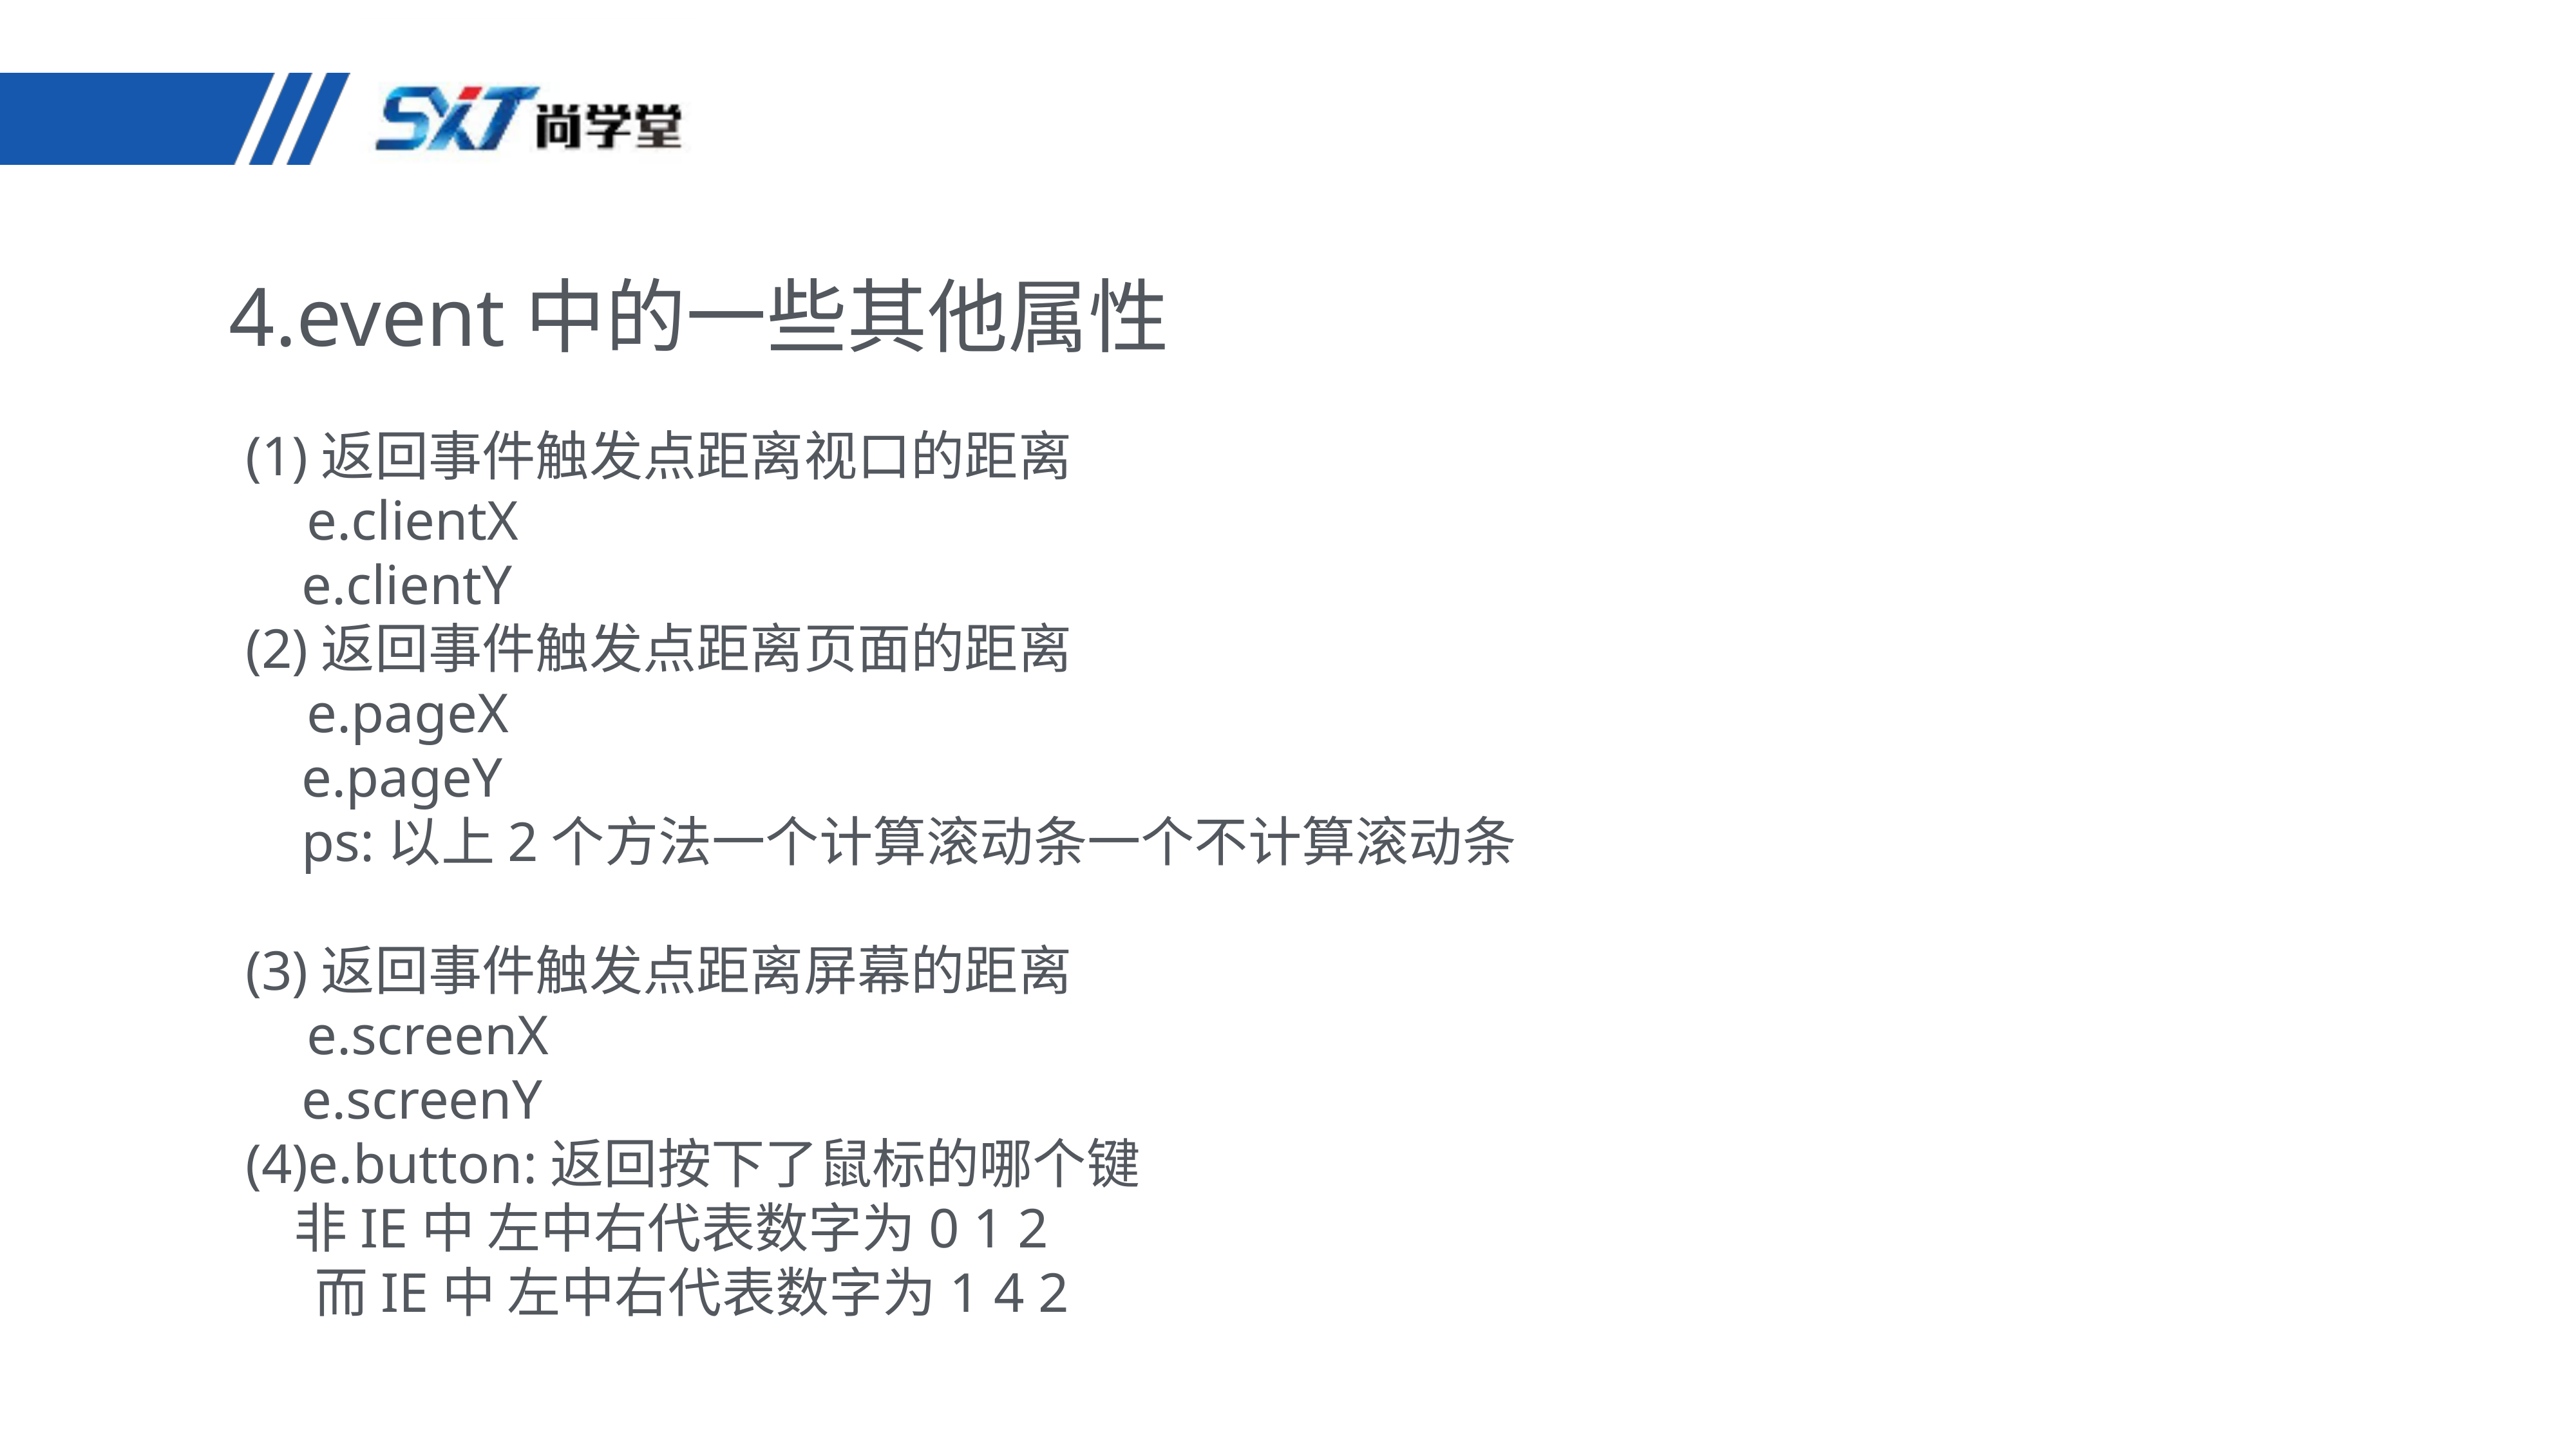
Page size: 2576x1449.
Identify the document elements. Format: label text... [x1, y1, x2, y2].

text_box 4.event中的一些其他属性 [223, 241, 2353, 368]
text_box (1)返回事件触发点距离视口的距离 e.clientX e.clientY (2)返回事件触发点距离页面的距离 e.pageX e.pageY ps:以上2个方法一个计算滚动条一个不计算滚动条 (3)返回事件触发点距离屏幕的距离 e.screenX e.screenY (4)e.button:返回按下了鼠标的哪个键 非IE中 左中右代表数字为0 1 2 而IE中 左中右代表数字为1 4 2 [236, 417, 2483, 1328]
picture [0, 73, 350, 165]
picture [359, 17, 699, 242]
